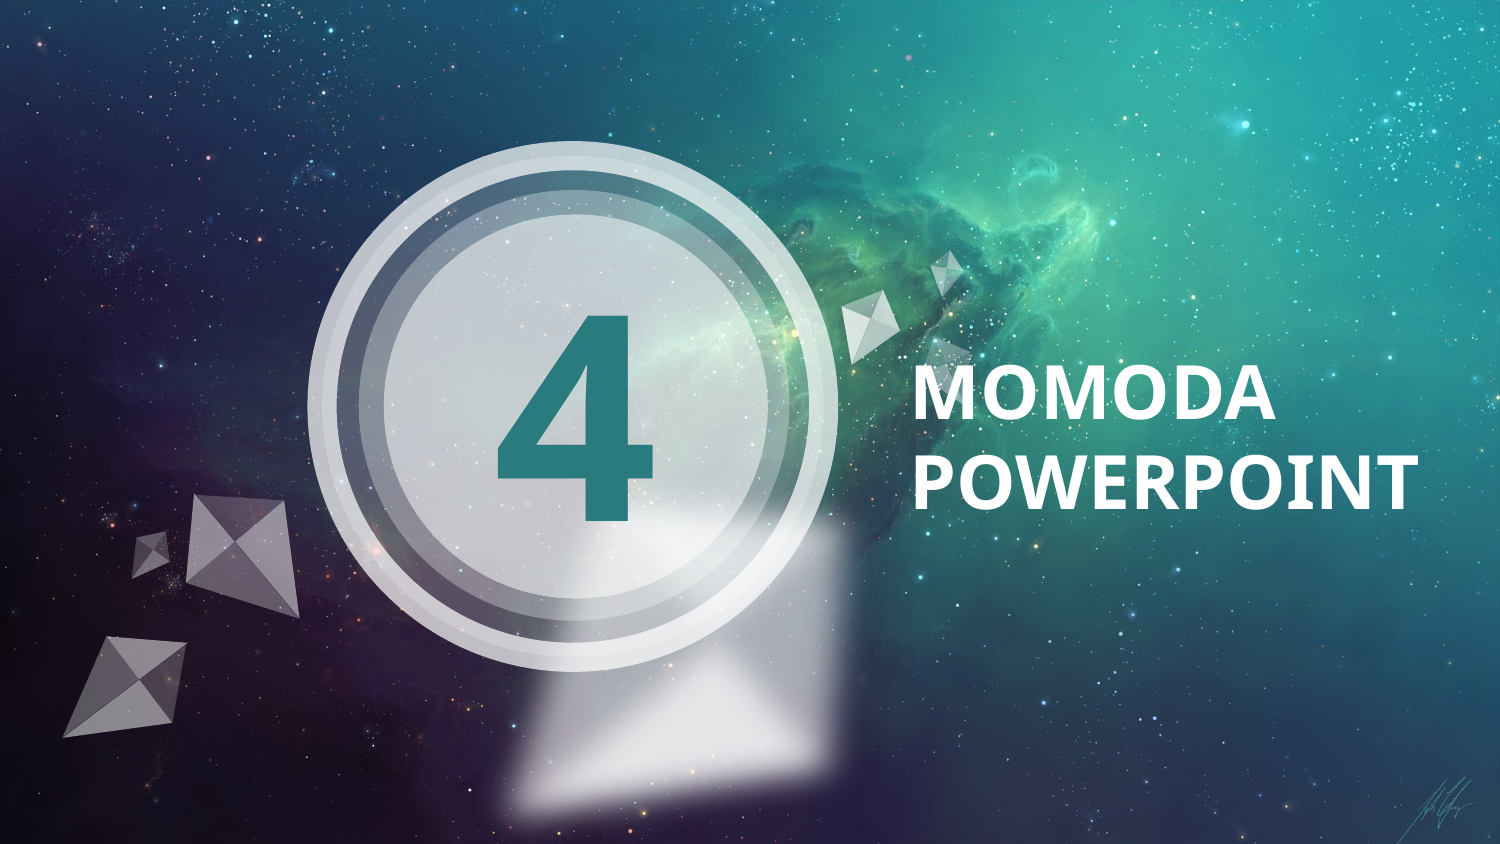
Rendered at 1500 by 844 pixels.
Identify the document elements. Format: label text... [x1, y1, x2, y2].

picture [0, 0, 1500, 844]
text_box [835, 285, 900, 369]
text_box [928, 249, 963, 299]
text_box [70, 611, 180, 770]
text_box 4 [471, 212, 681, 243]
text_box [128, 525, 170, 586]
text_box [379, 153, 766, 243]
text_box [429, 187, 719, 243]
text_box MOMODA POWERPOINT [1216, 337, 1436, 533]
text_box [922, 332, 977, 411]
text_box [182, 473, 312, 638]
